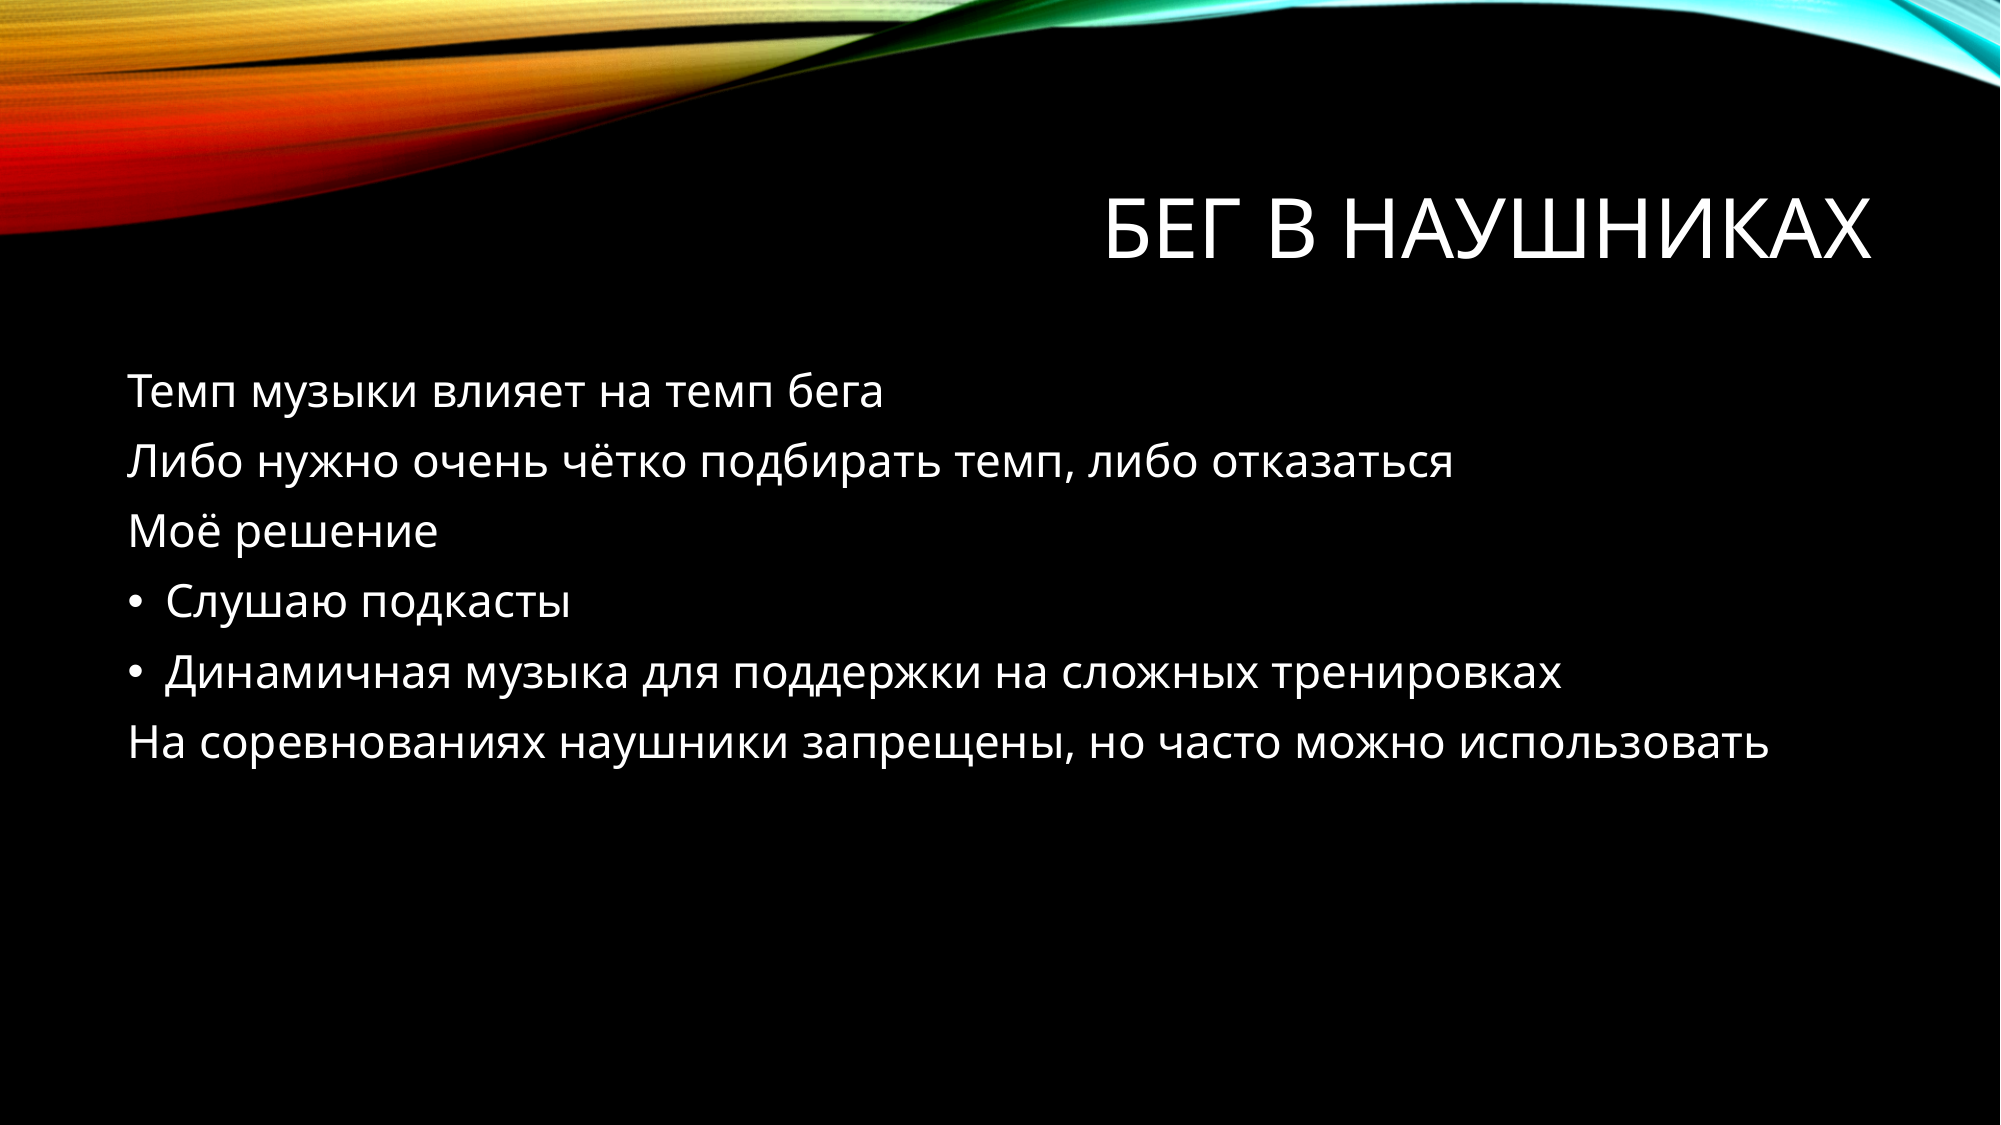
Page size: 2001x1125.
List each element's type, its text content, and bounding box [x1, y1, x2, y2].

picture [0, 0, 2000, 237]
list Темп музыки влияет на темп бега Либо нужно очень чётко подбирать темп, либо отказаться Моё решение Слушаю подкасты Динамичная музыка для поддержки на сложных тренировках На соревнованиях наушники запрещены, но часто можно использовать [112, 360, 1888, 1021]
title Бег в наушниках [474, 125, 1888, 338]
